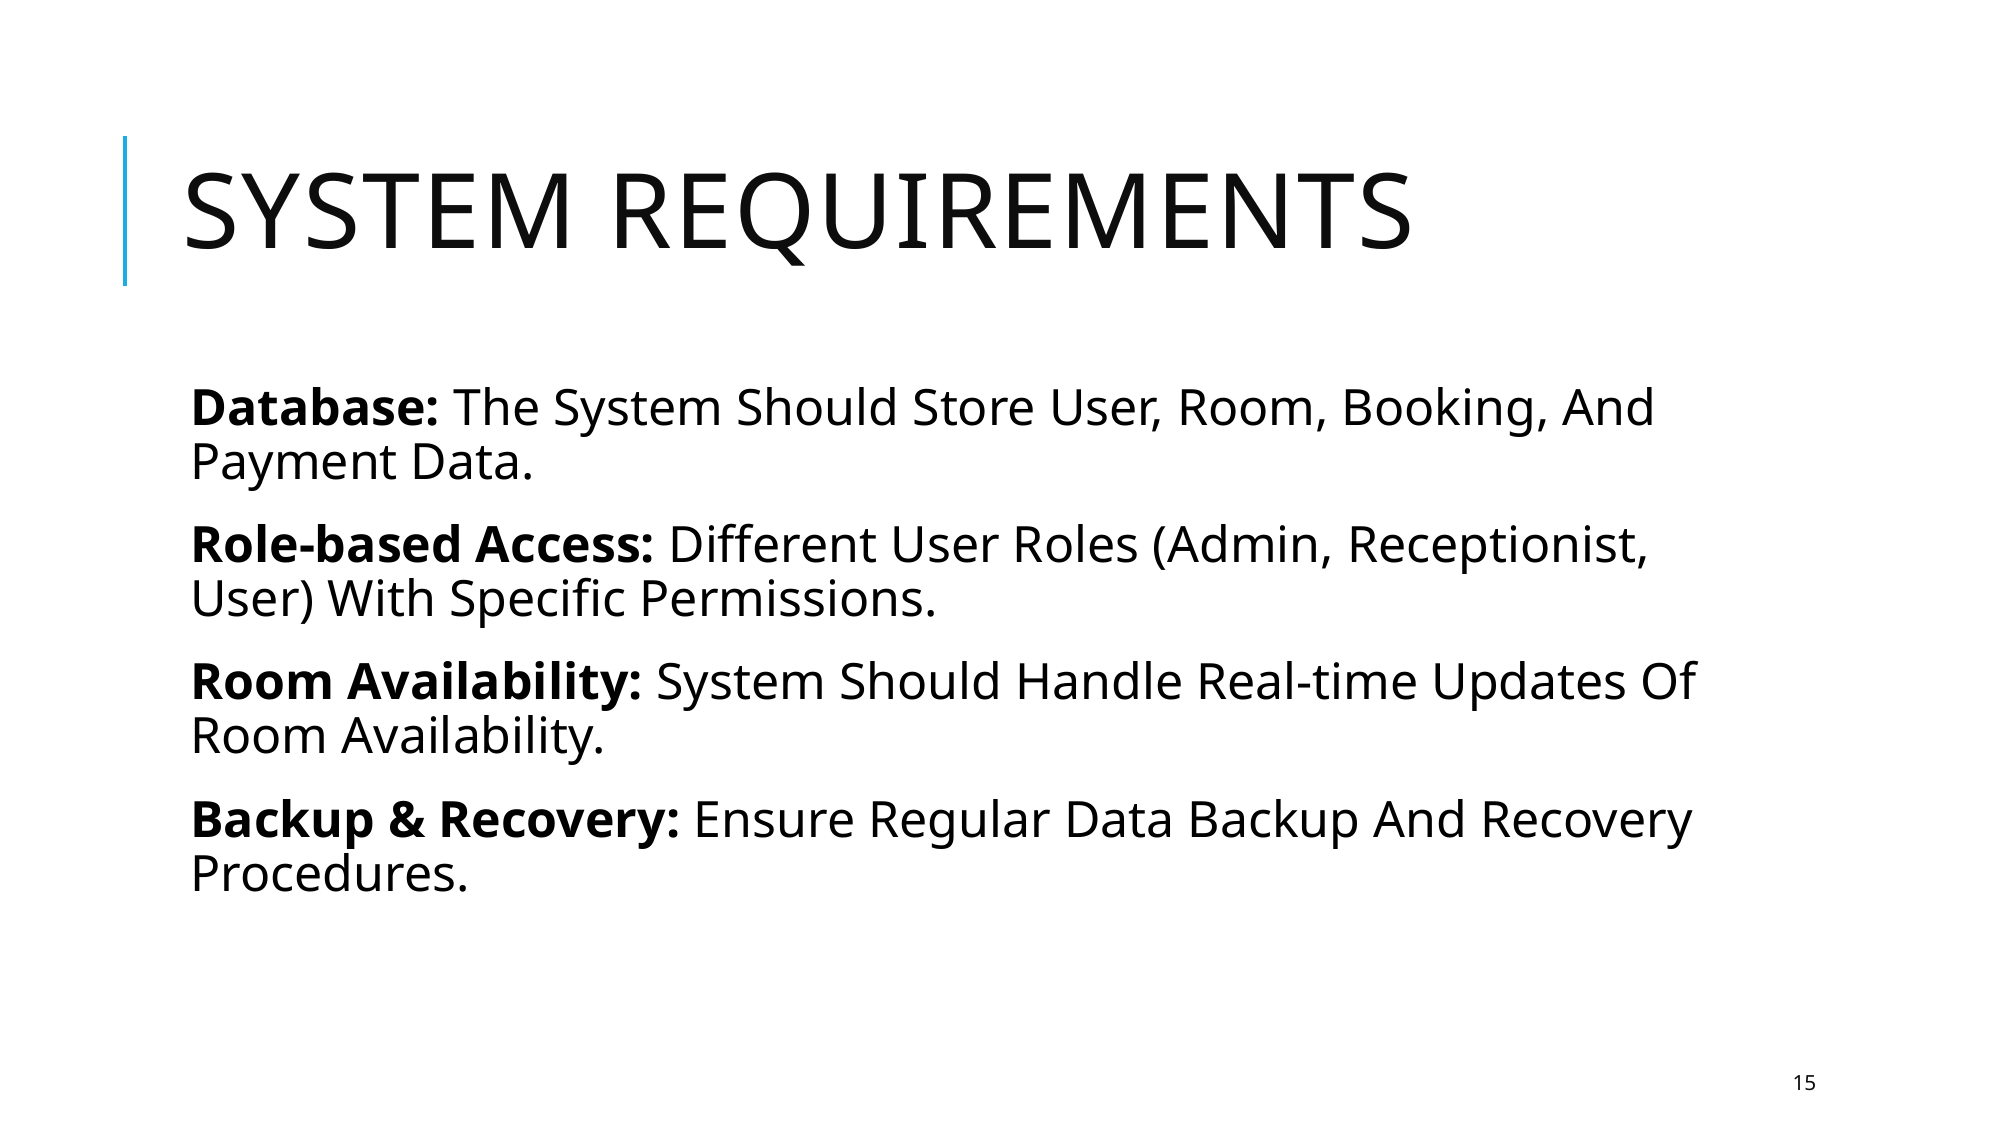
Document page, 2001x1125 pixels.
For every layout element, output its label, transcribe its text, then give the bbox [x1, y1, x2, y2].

slide_number 15 [1777, 1061, 1938, 1107]
title System Requirements [168, 96, 1763, 342]
list Database: The System Should Store User, Room, Booking, And Payment Data. Role-based Access: Different User Roles (Admin, Receptionist, User) With Specific Permissions. Room Availability: System Should Handle Real-time Updates Of Room Availability. Backup & Recovery: Ensure Regular Data Backup And Recovery Procedures. [168, 375, 1763, 1035]
